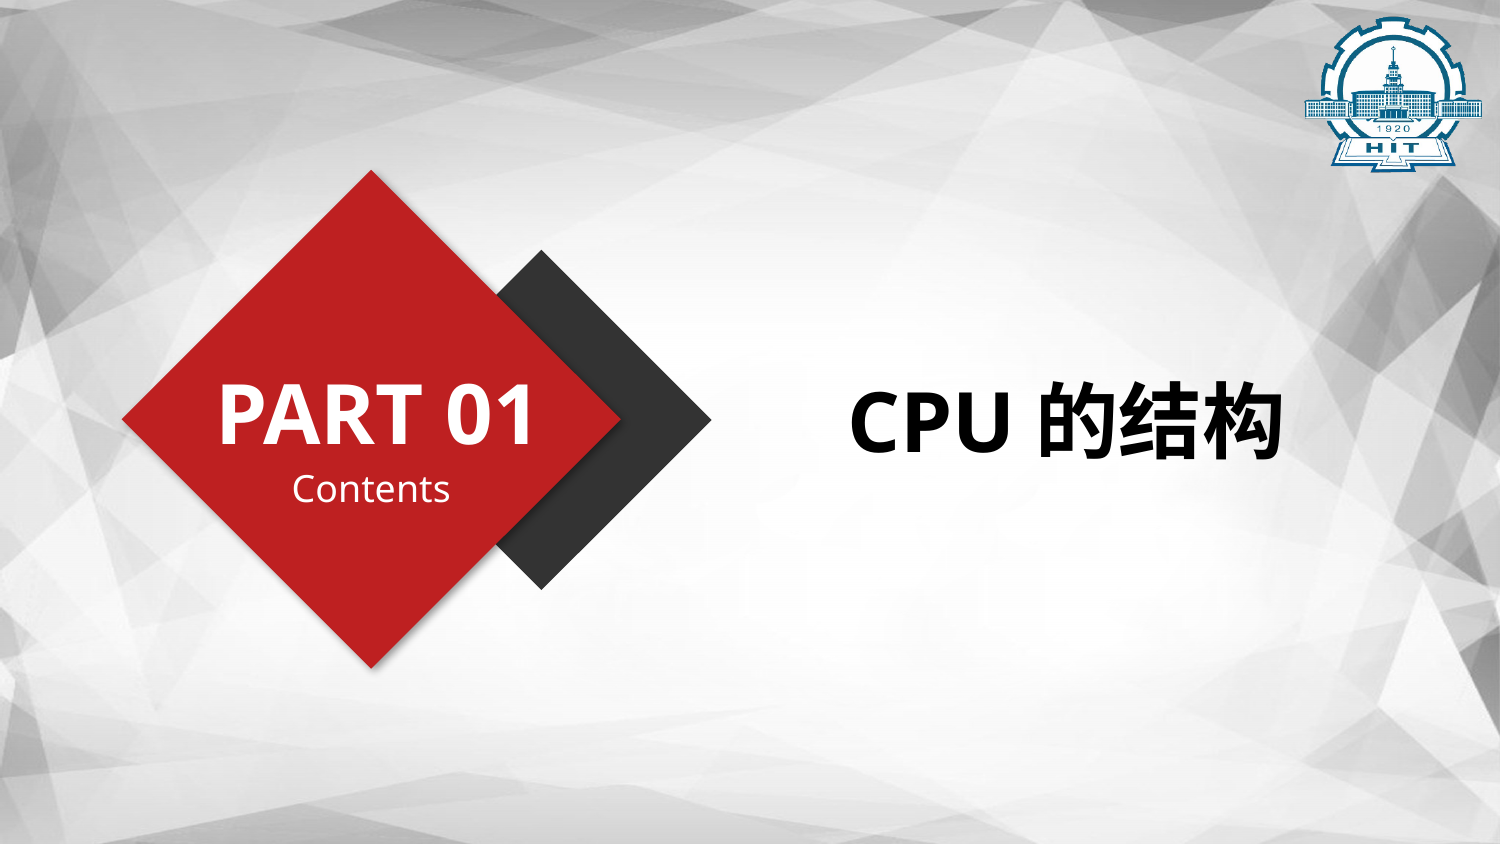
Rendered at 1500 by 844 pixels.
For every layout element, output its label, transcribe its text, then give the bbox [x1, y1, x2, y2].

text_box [167, 124, 667, 715]
picture [0, 0, 1500, 844]
text_box CPU的结构 [775, 313, 1358, 475]
